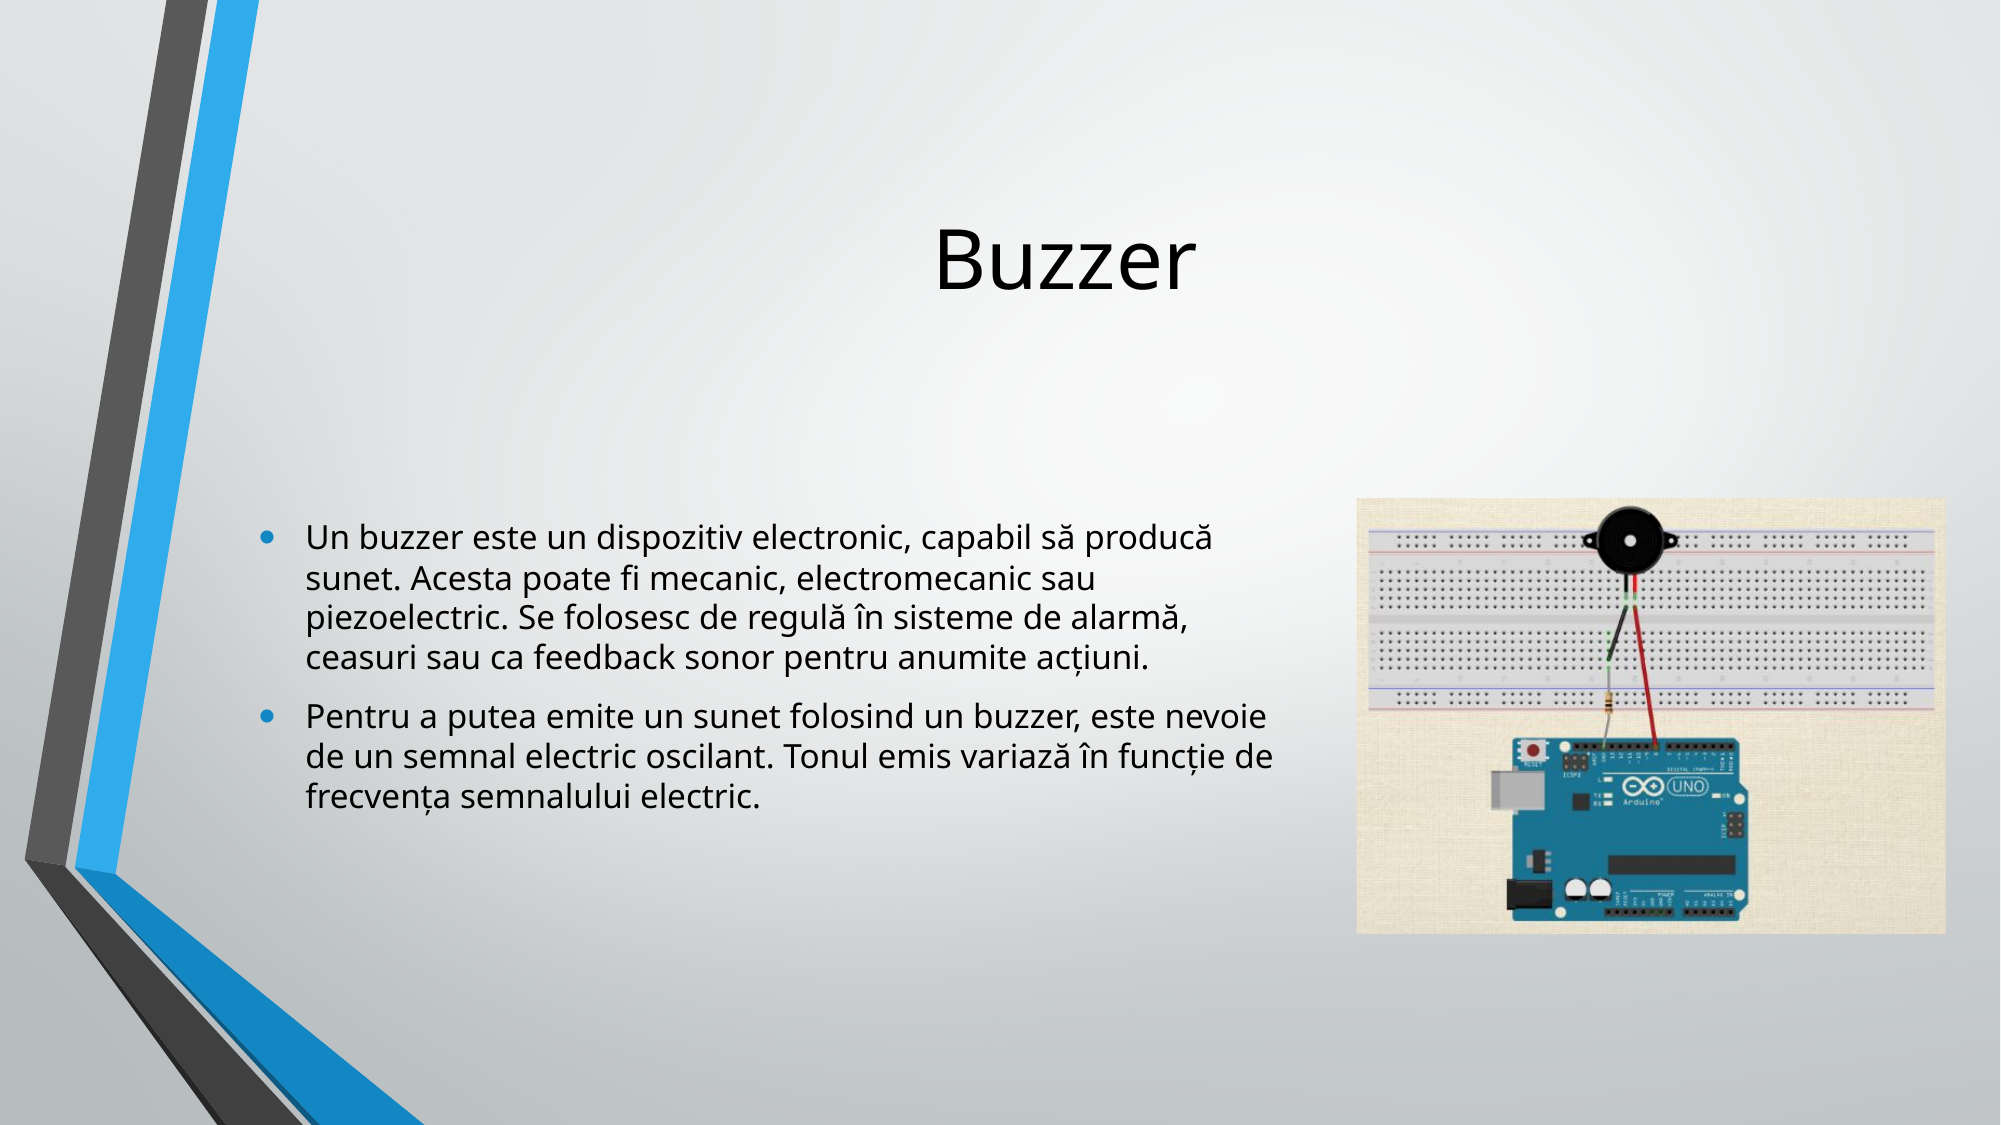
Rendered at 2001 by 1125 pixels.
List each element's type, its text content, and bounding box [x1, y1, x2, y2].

list Un buzzer este un dispozitiv electronic, capabil să producă sunet. Acesta poate fi mecanic, electromecanic sau piezoelectric. Se folosesc de regulă în sisteme de alarmă, ceasuri sau ca feedback sonor pentru anumite acțiuni. Pentru a putea emite un sunet folosind un buzzer, este nevoie de un semnal electric oscilant. Tonul emis variază în funcție de frecvența semnalului electric. [243, 437, 1324, 1013]
title Buzzer [243, 112, 1887, 400]
picture [1356, 497, 1946, 934]
